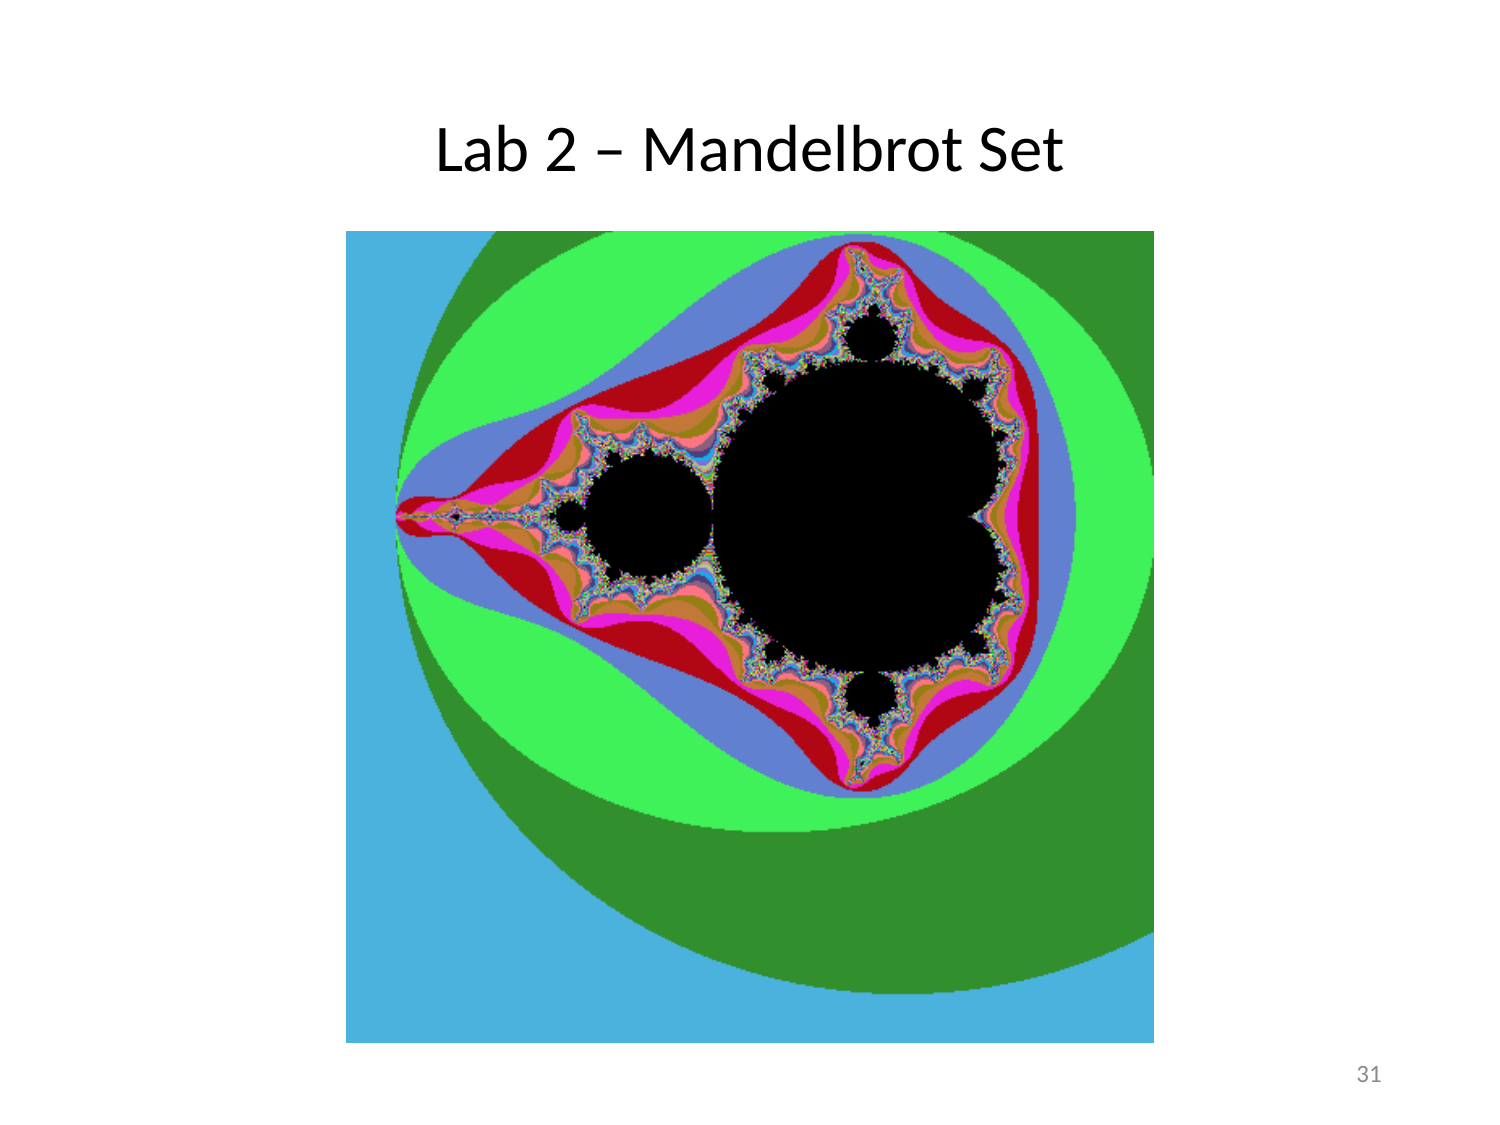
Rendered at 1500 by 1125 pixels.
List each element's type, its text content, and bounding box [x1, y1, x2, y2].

slide_number 31 [1059, 1042, 1397, 1103]
title Lab 2 – Mandelbrot Set [103, 59, 1397, 241]
picture [346, 231, 1154, 1043]
